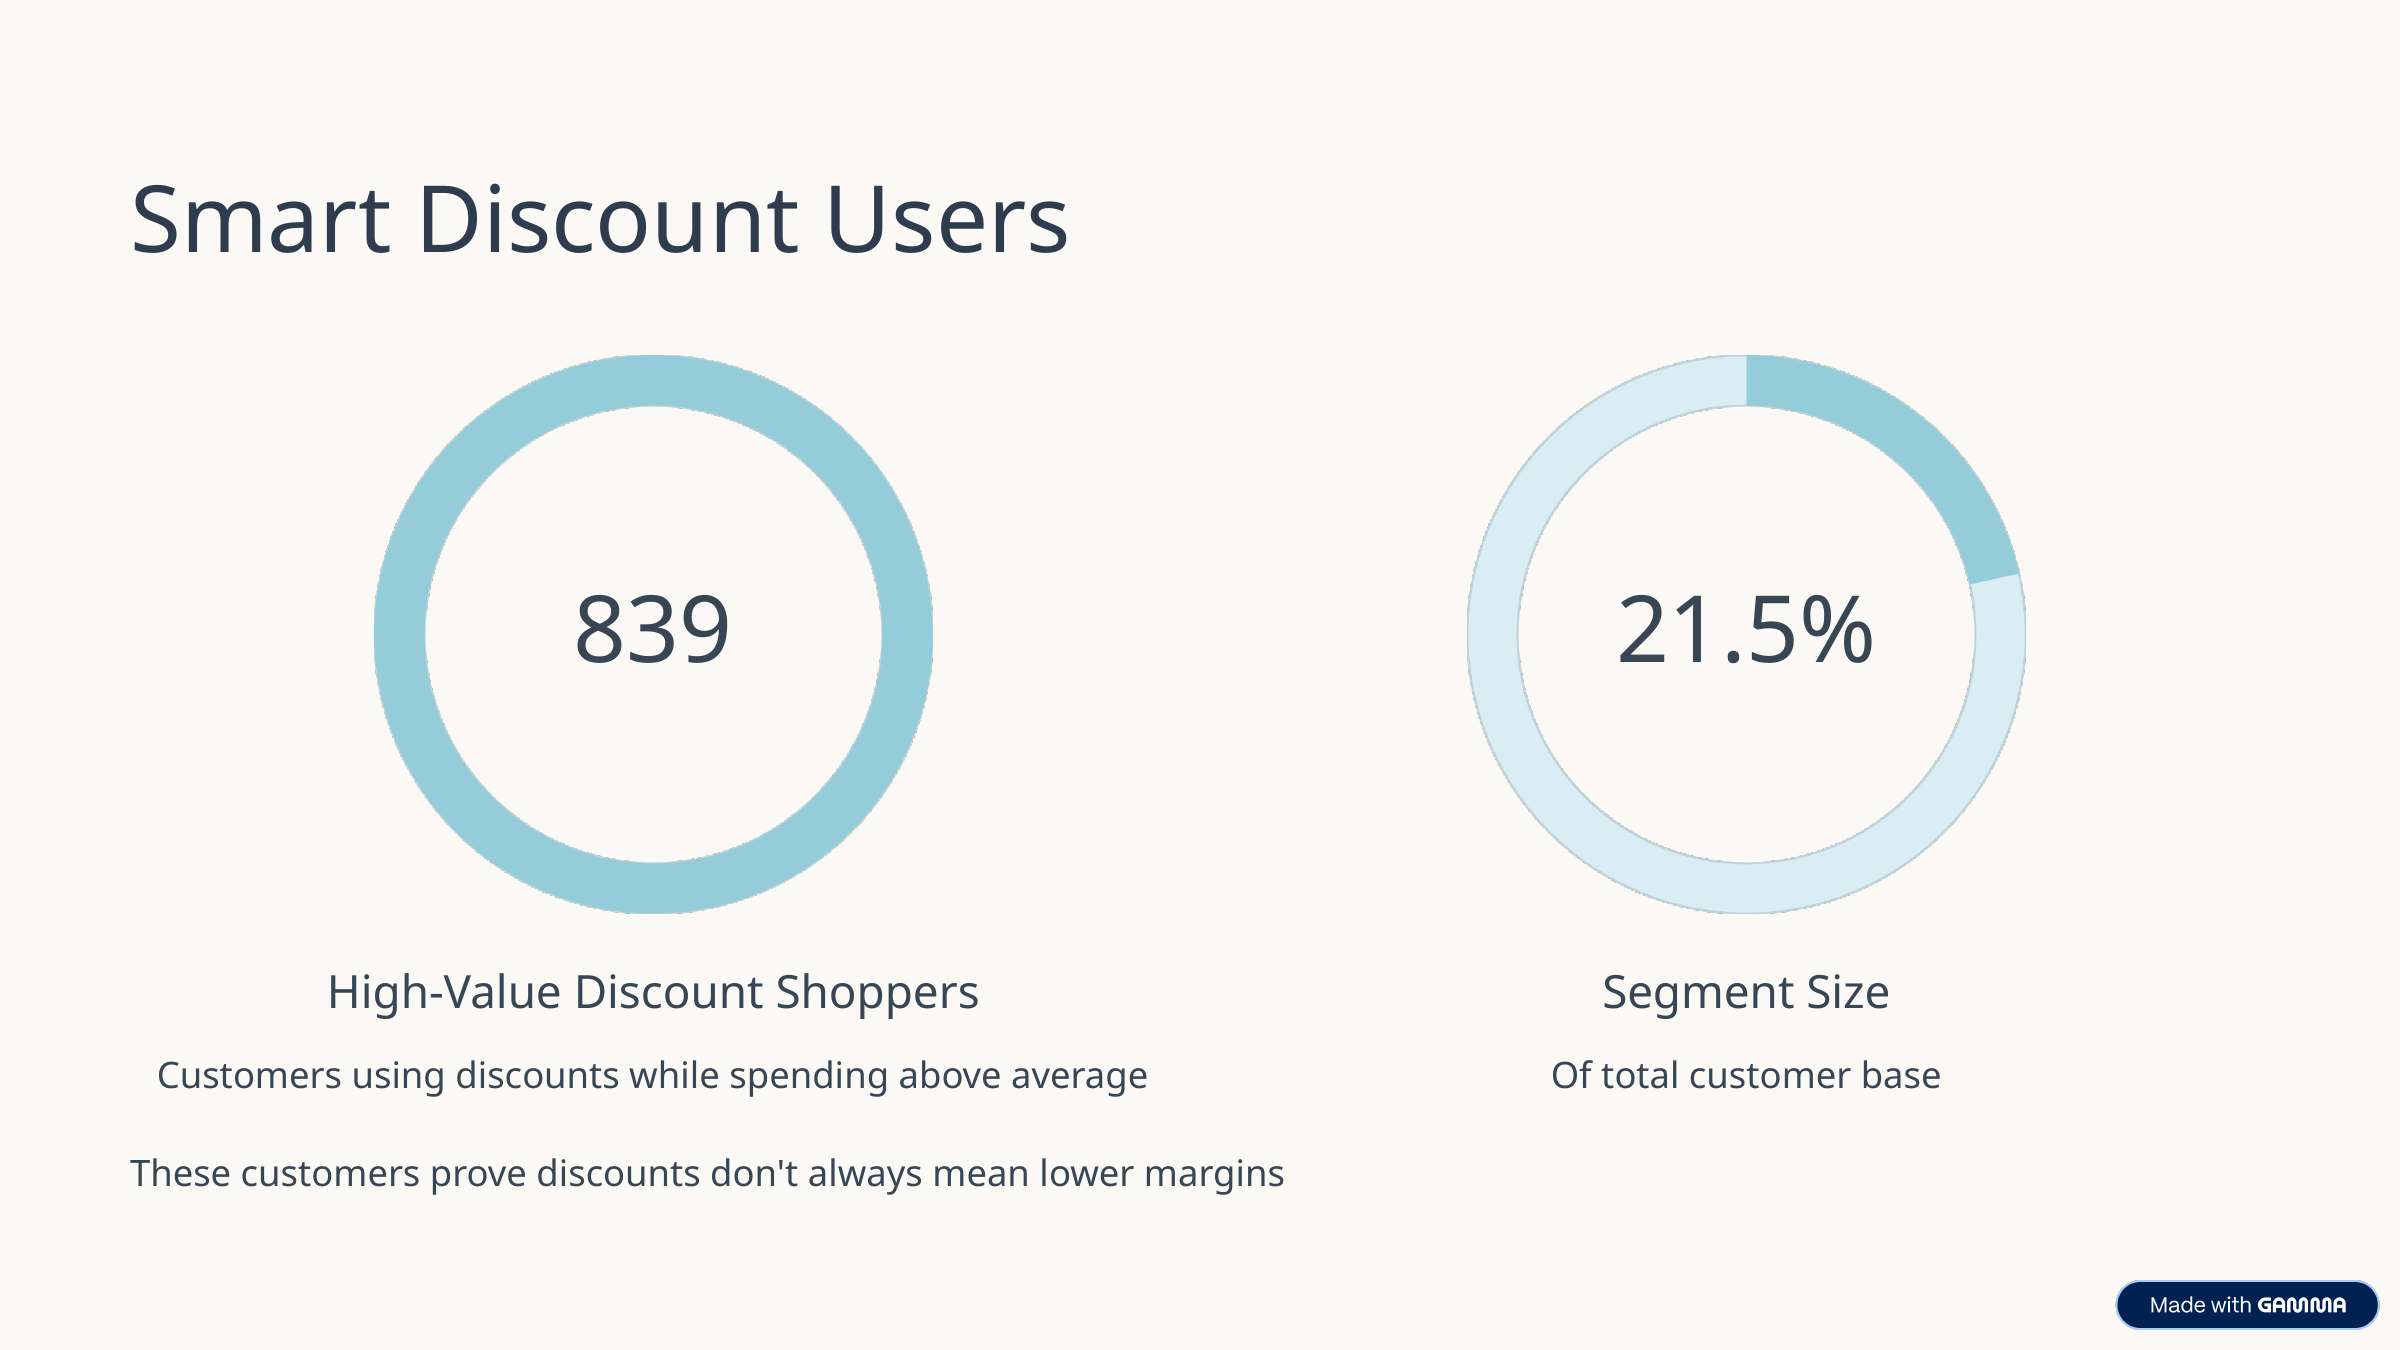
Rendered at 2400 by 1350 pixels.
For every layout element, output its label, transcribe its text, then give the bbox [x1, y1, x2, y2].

picture [374, 355, 933, 914]
text_box Of total customer base [1223, 1040, 2270, 1097]
text_box Smart Discount Users [130, 155, 1061, 272]
text_box Customers using discounts while spending above average [130, 1040, 1177, 1097]
text_box Segment Size [1513, 960, 1979, 1019]
picture [2106, 1271, 2389, 1339]
picture [1467, 355, 2026, 914]
text_box These customers prove discounts don't always mean lower margins [130, 1138, 2270, 1195]
text_box High-Value Discount Shoppers [329, 960, 978, 1019]
